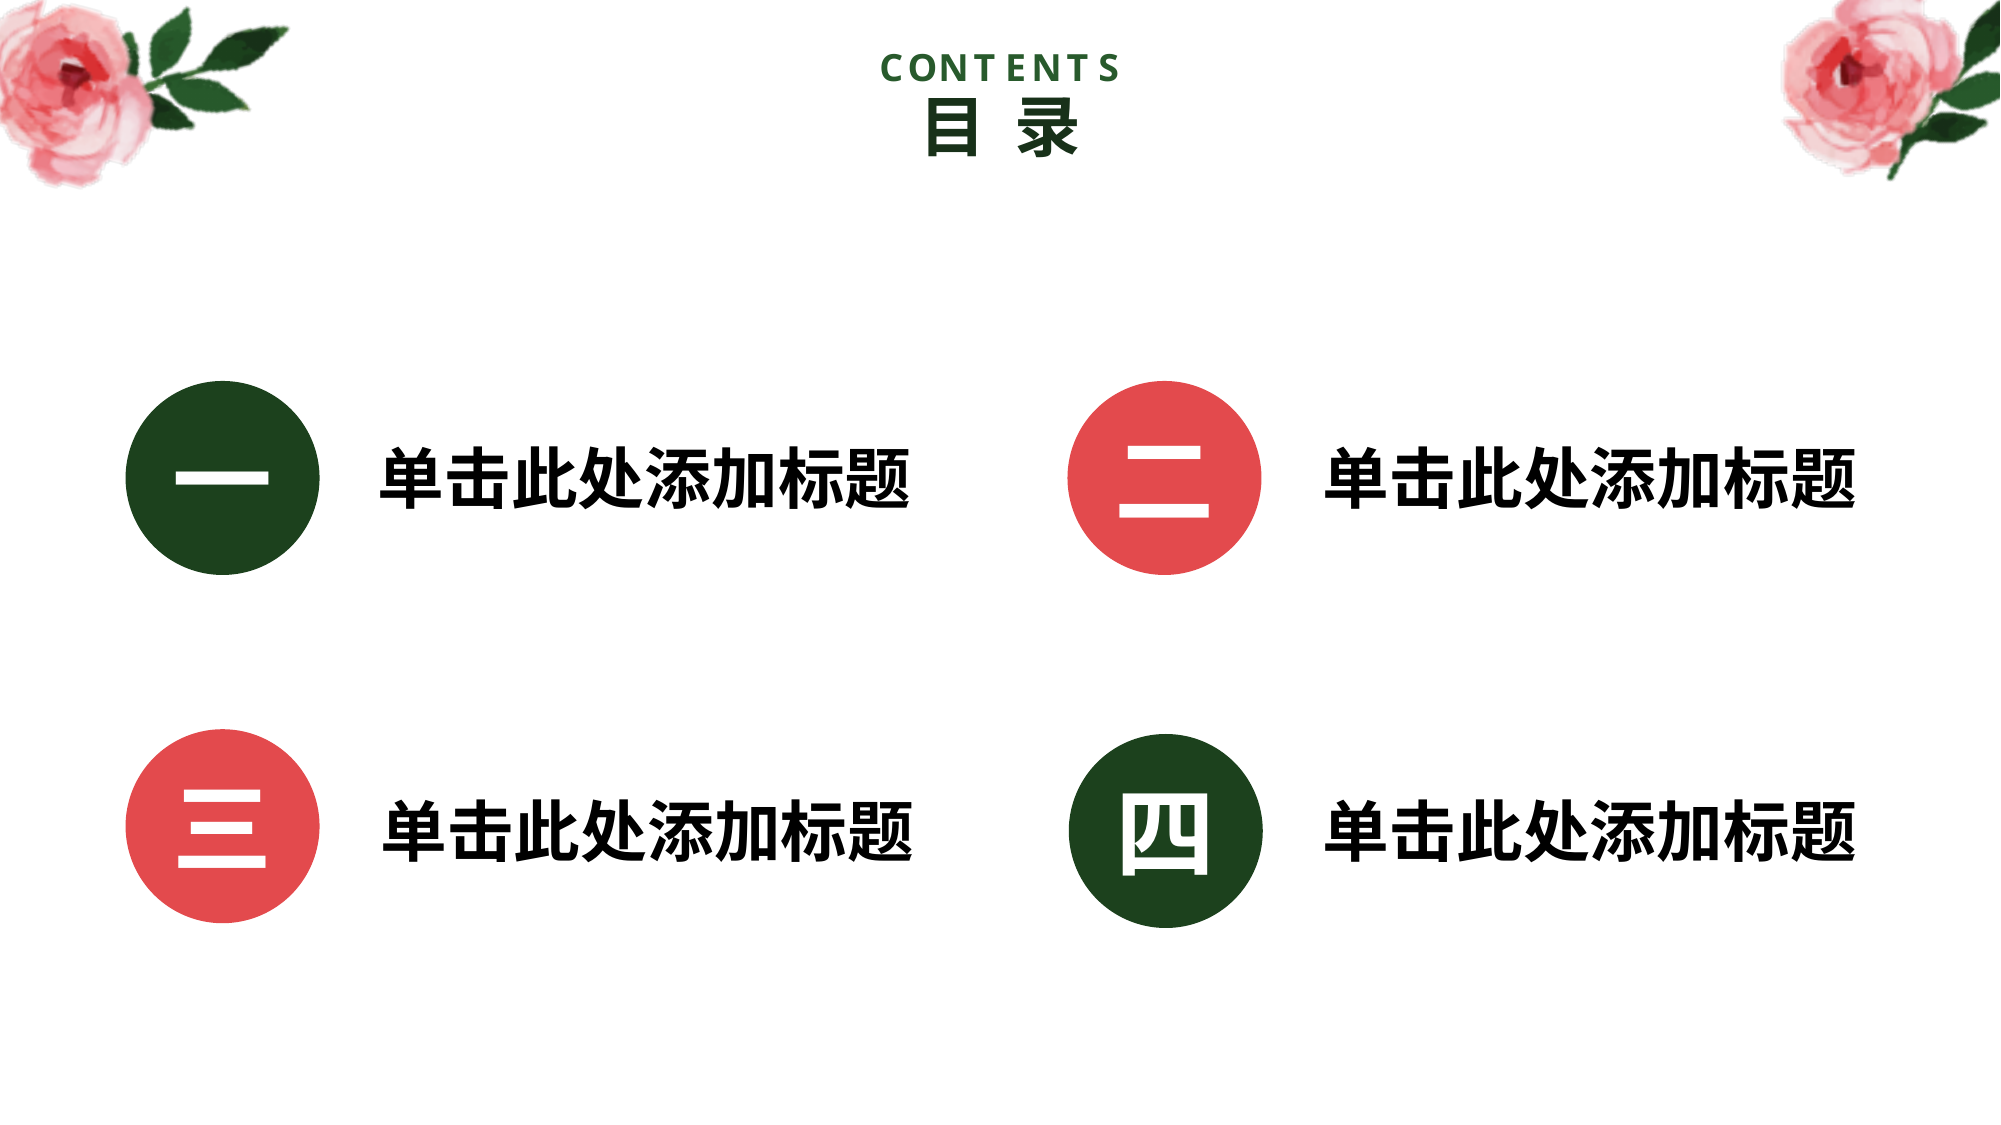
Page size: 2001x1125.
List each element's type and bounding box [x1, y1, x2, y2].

text_box [125, 729, 1875, 928]
picture [0, 0, 360, 248]
text_box [125, 380, 1875, 575]
text_box [861, 36, 1139, 174]
picture [1707, 0, 2000, 259]
